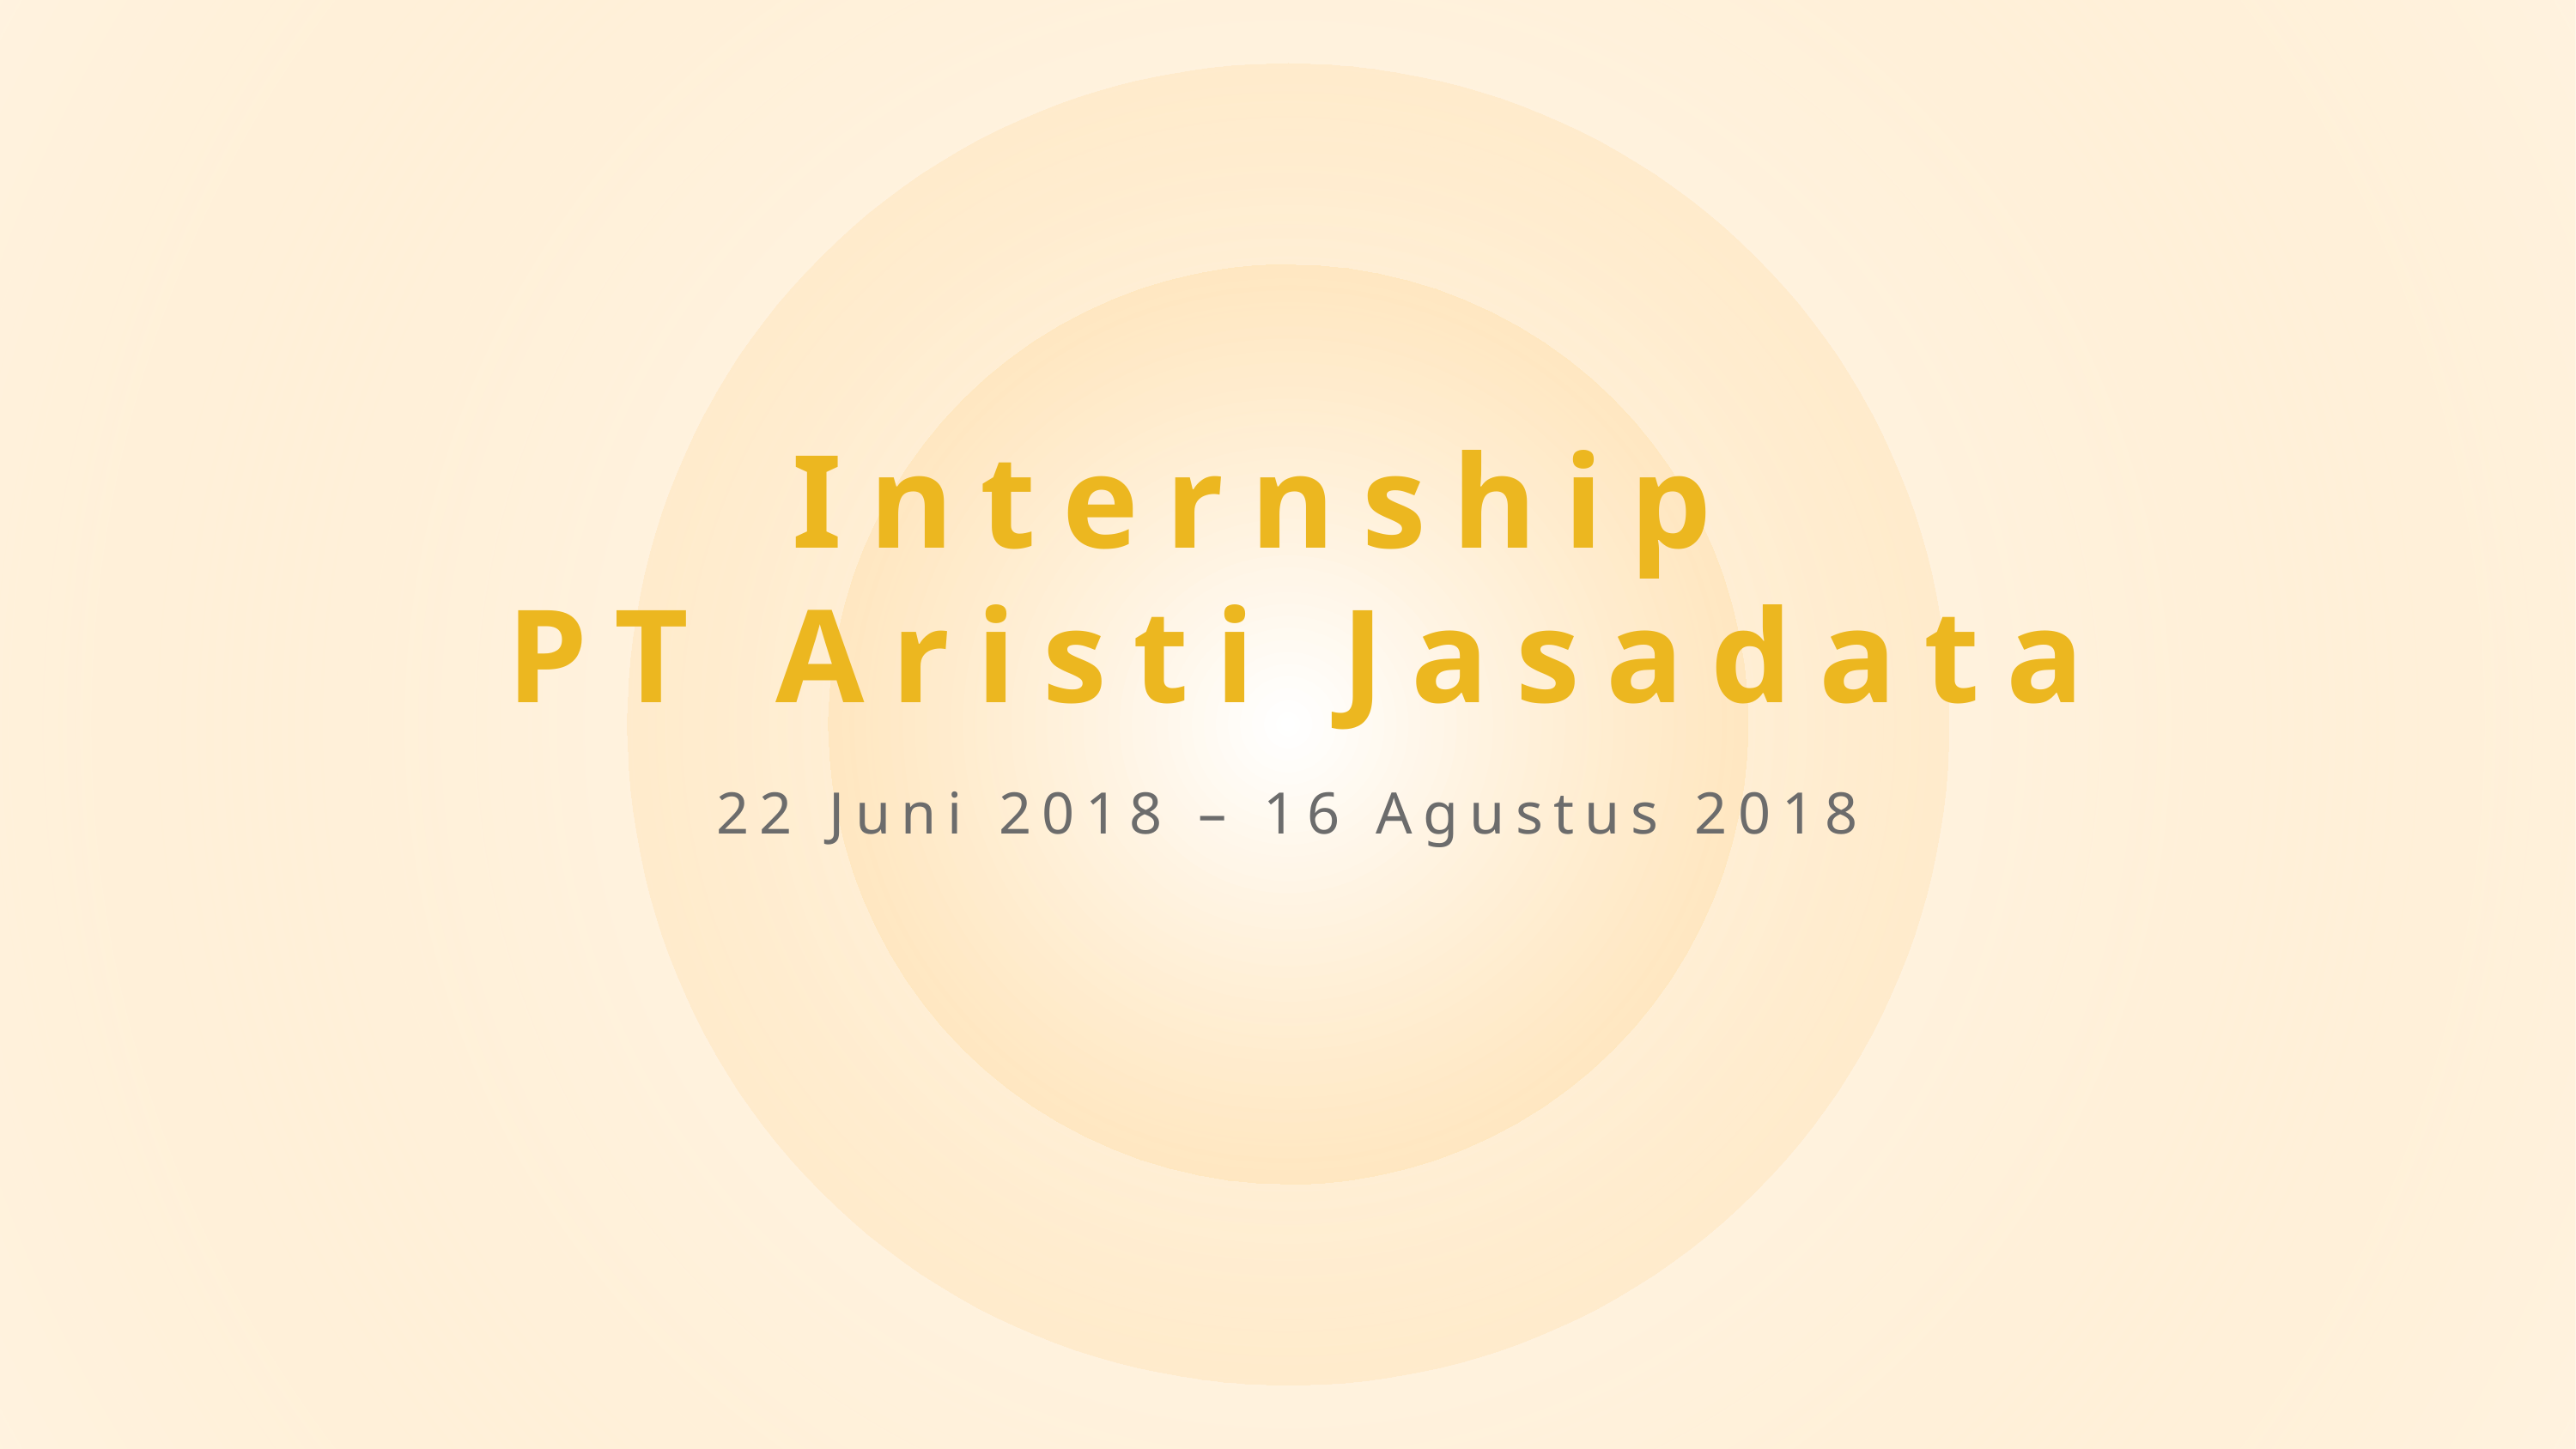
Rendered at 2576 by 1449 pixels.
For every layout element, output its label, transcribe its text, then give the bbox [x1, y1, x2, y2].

title Internship PT Aristi Jasadata [327, 490, 2265, 658]
subtitle 22 Juni 2018 – 16 Agustus 2018 [319, 755, 2257, 867]
